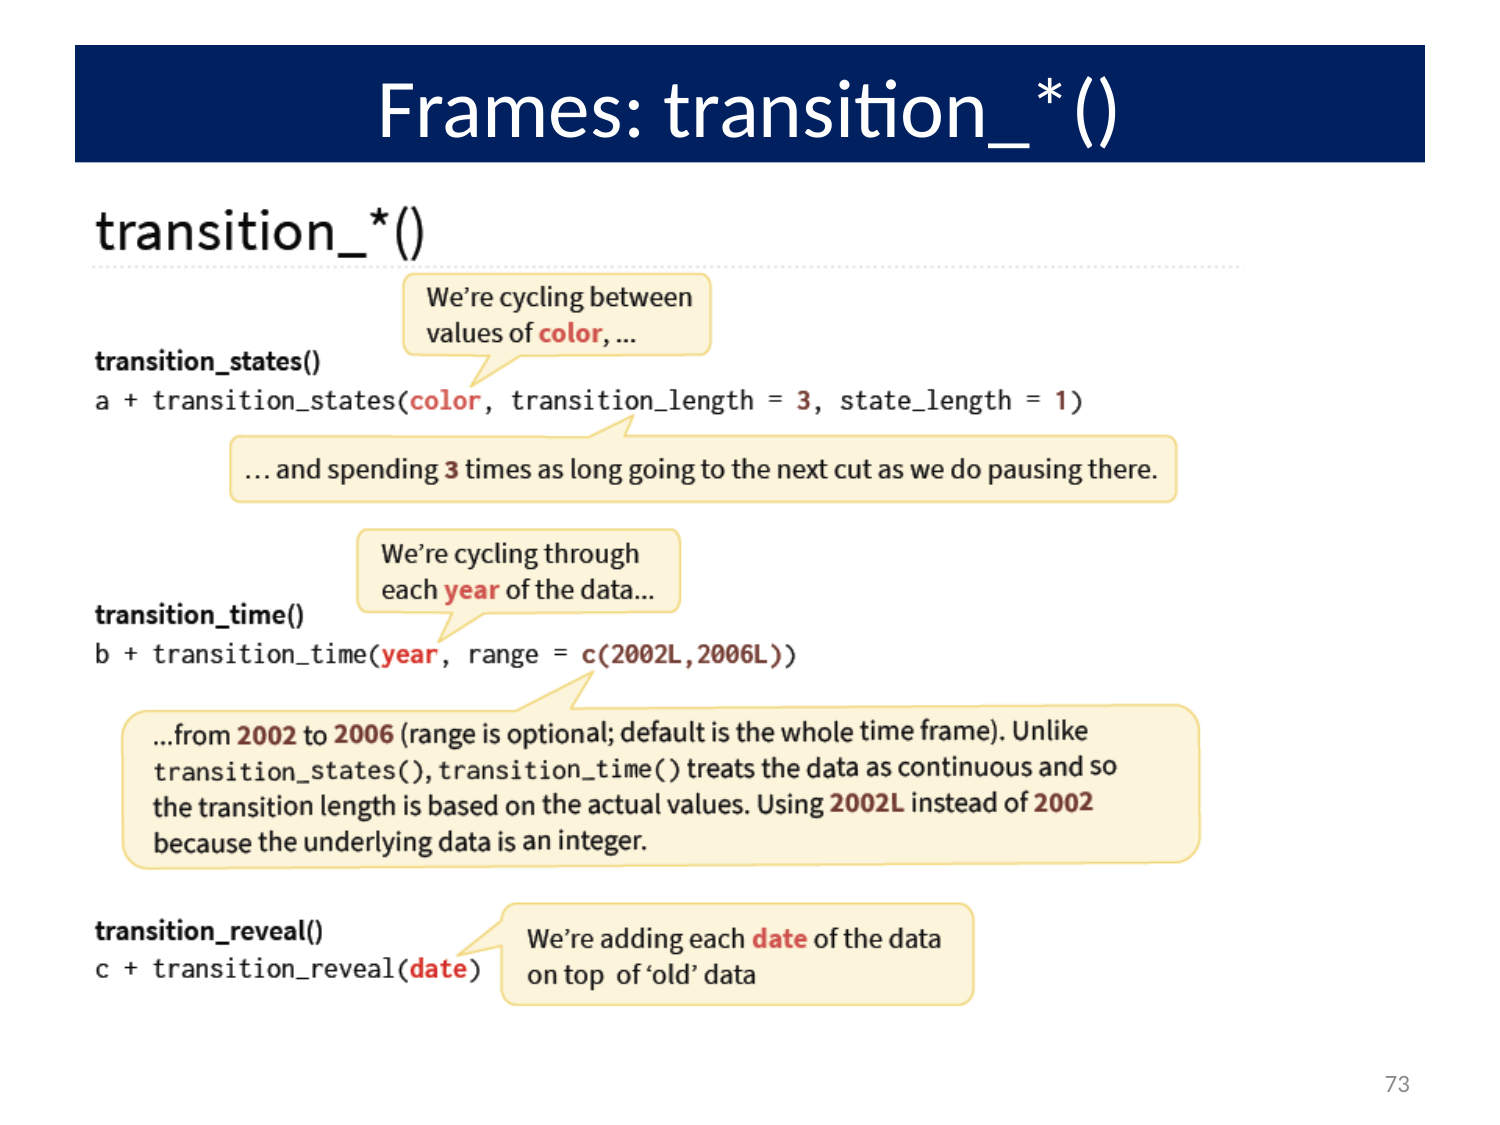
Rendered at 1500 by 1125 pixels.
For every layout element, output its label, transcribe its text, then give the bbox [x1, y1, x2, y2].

slide_number 73 [1074, 1062, 1425, 1103]
title Frames: transition_*() [75, 45, 1425, 163]
picture [74, 197, 1244, 1039]
